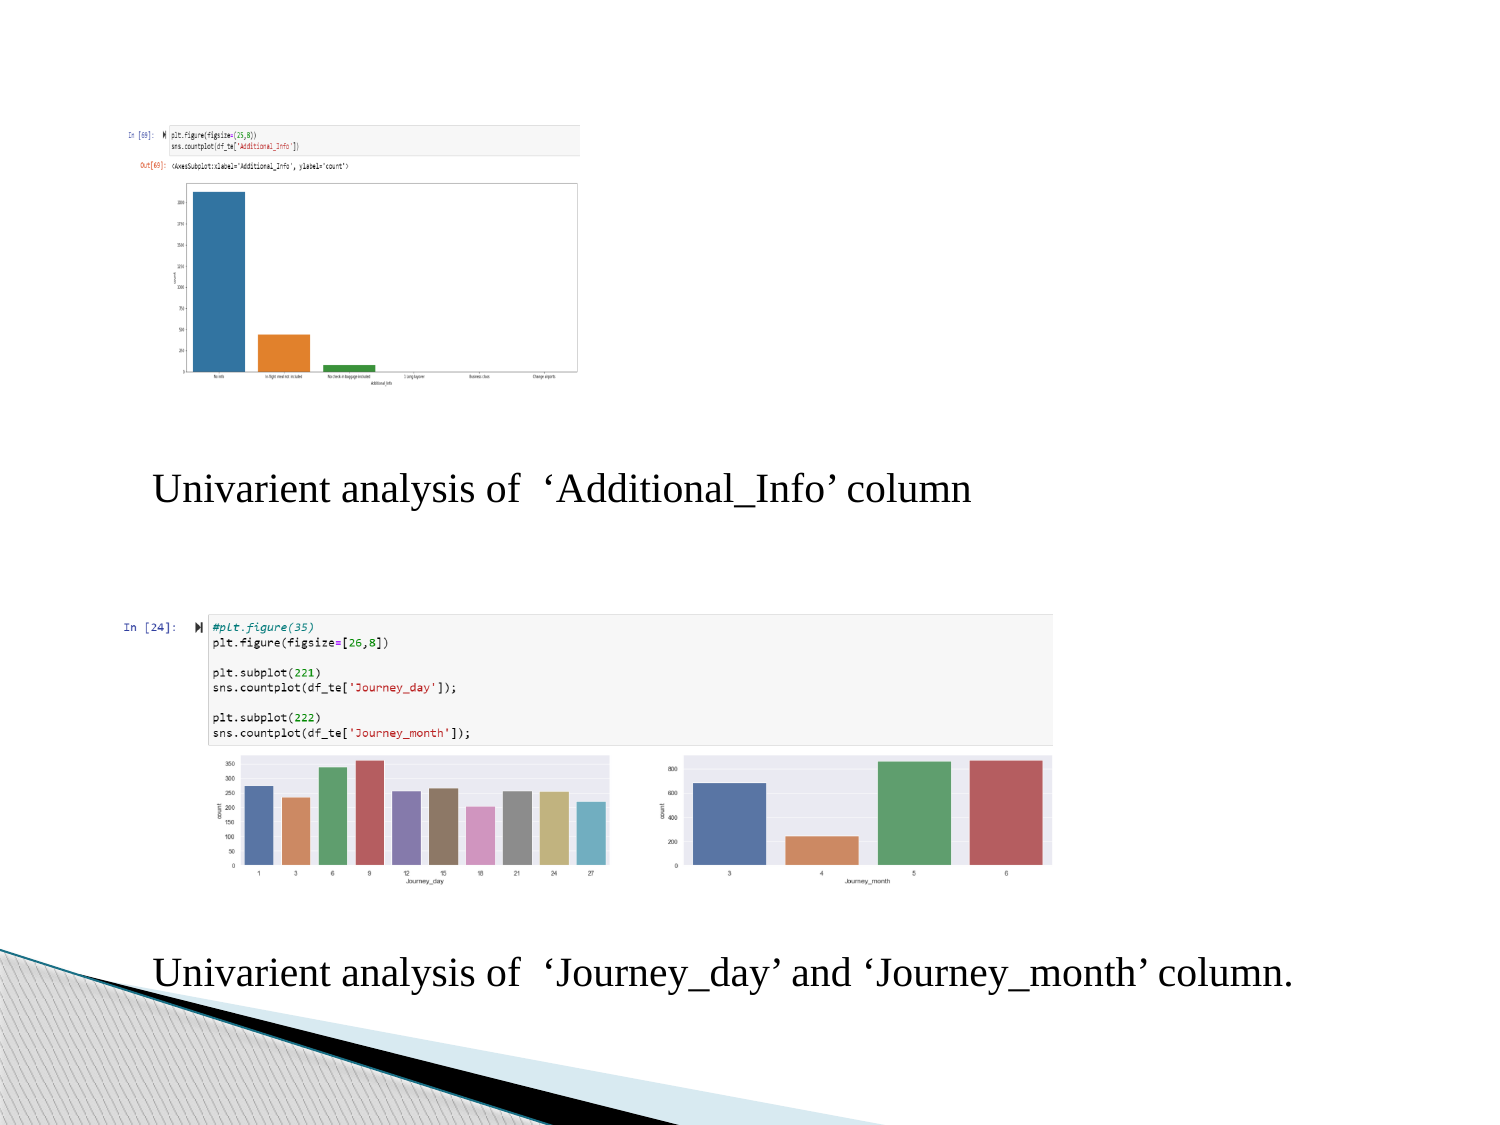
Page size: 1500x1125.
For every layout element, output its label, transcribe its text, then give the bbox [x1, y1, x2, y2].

text_box Univarient analysis of ‘Additional_Info’ column [137, 453, 1400, 519]
text_box Univarient analysis of ‘Journey_day’ and ‘Journey_month’ column. [137, 937, 1463, 1003]
picture [112, 612, 1053, 888]
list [124, 124, 580, 391]
